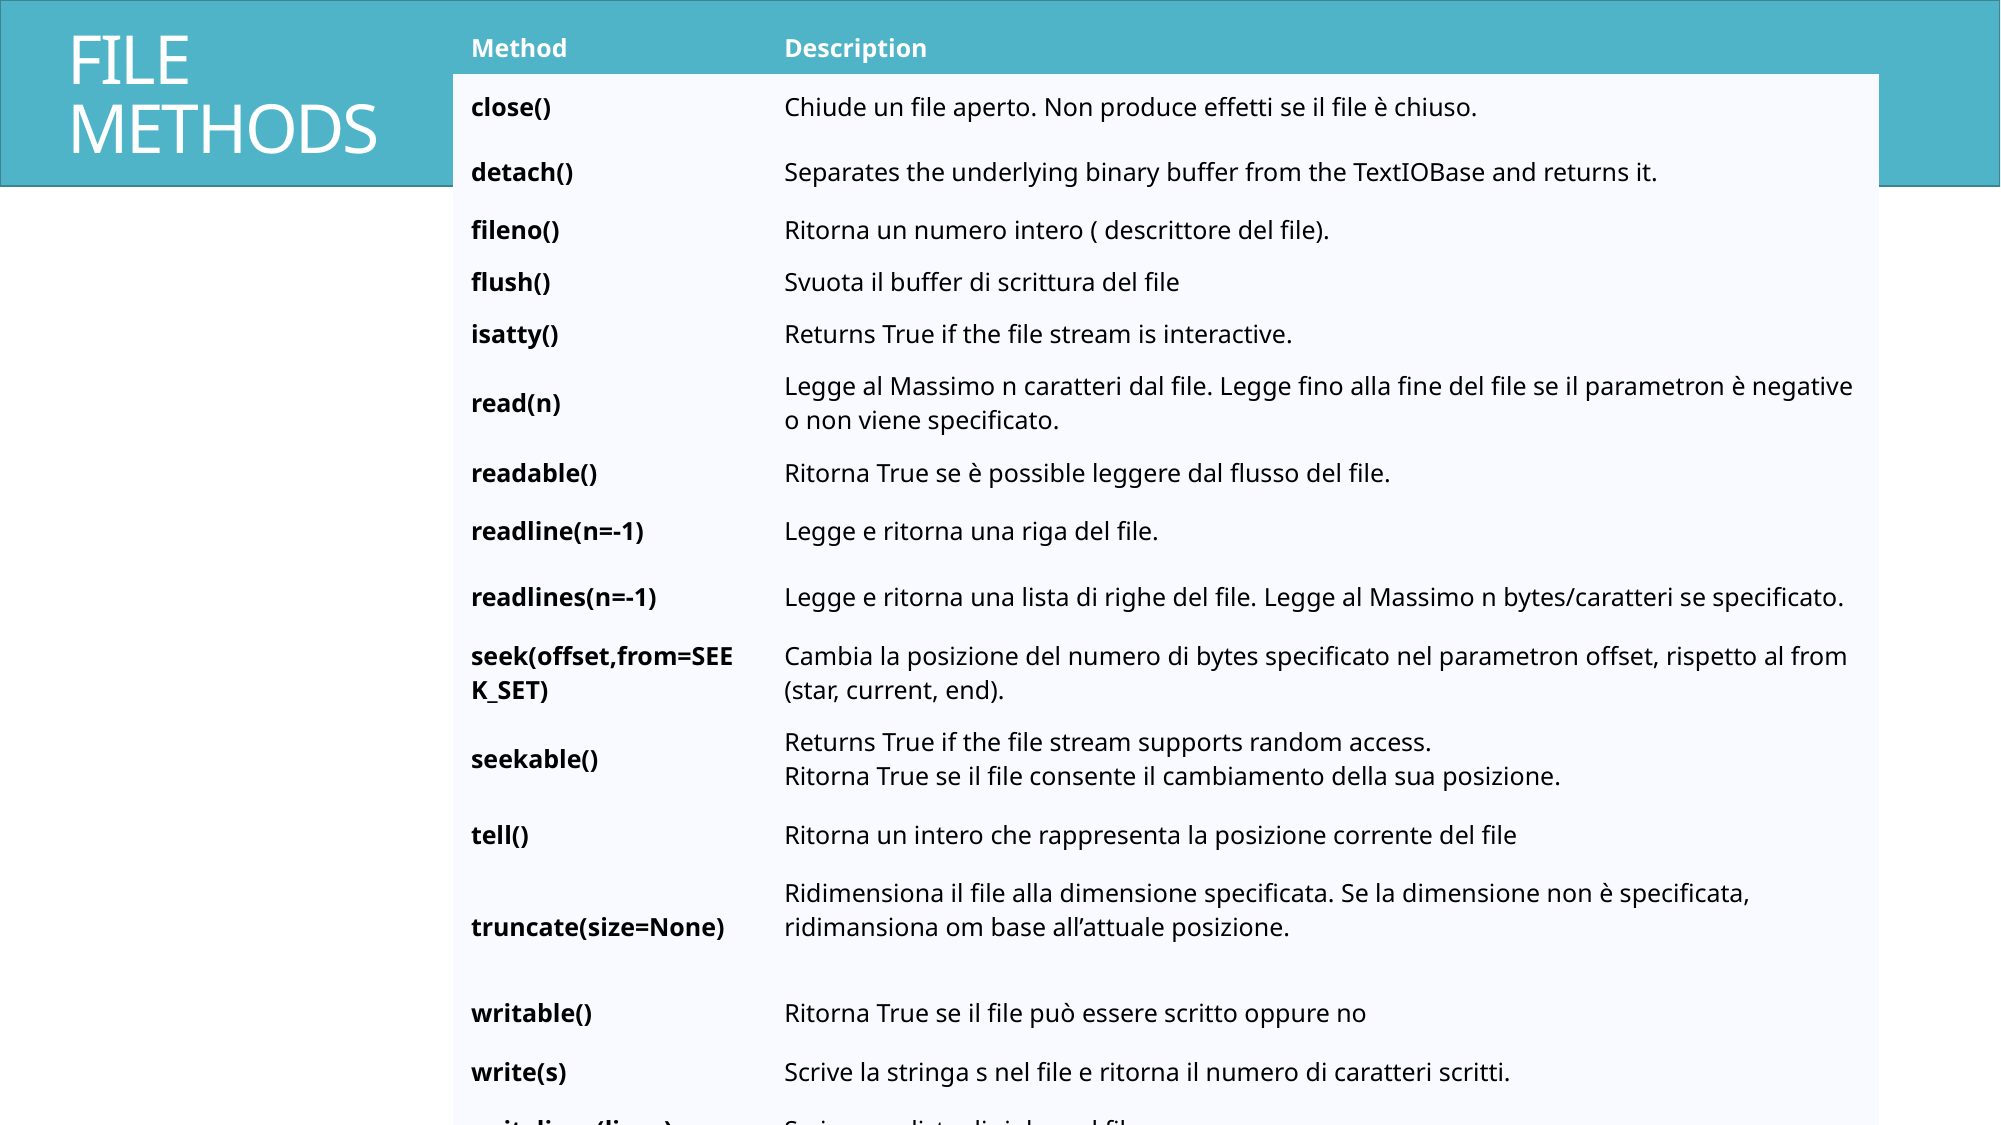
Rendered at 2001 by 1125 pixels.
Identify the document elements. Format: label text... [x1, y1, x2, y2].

table_header Method [453, 22, 766, 74]
table_cell seekable() [453, 716, 766, 802]
table_cell truncate(size=None) [453, 867, 766, 987]
table_cell Ritorna un intero che rappresenta la posizione corrente del file [766, 802, 1879, 867]
table_cell Cambia la posizione del numero di bytes specificato nel parametron offset, rispetto al from (star, current, end). [766, 630, 1879, 716]
table_cell Legge e ritorna una lista di righe del file. Legge al Massimo n bytes/caratteri se specificato. [766, 563, 1879, 630]
table_cell Returns True if the file stream supports random access. Ritorna True se il file consente il cambiamento della sua posizione. [766, 716, 1879, 802]
table_cell flush() [453, 256, 766, 308]
table_cell Ritorna True se è possible leggere dal flusso del file. [766, 446, 1879, 498]
title FILE METHODS [52, 21, 1950, 176]
table_cell detach() [453, 139, 766, 204]
table_cell Svuota il buffer di scrittura del file [766, 256, 1879, 308]
table_cell tell() [453, 802, 766, 867]
table_cell Chiude un file aperto. Non produce effetti se il file è chiuso. [766, 74, 1879, 139]
table_cell readline(n=-1) [453, 498, 766, 563]
table_cell isatty() [453, 308, 766, 360]
table_cell read(n) [453, 360, 766, 446]
table_cell Ridimensiona il file alla dimensione specificata. Se la dimensione non è specificata, ridimansiona om base all’attuale posizione. [766, 867, 1879, 987]
table_cell readable() [453, 446, 766, 498]
table_cell write(s) [453, 1039, 766, 1104]
table_cell Legge e ritorna una riga del file. [766, 498, 1879, 563]
table_header Description [766, 22, 1879, 74]
table_cell Scrive la stringa s nel file e ritorna il numero di caratteri scritti. [766, 1039, 1879, 1104]
table_cell Scrive una lista di righe nel file. [766, 1104, 1879, 1125]
table_cell fileno() [453, 204, 766, 256]
table_cell Legge al Massimo n caratteri dal file. Legge fino alla fine del file se il parametron è negative o non viene specificato. [766, 360, 1879, 446]
table_cell Returns True if the file stream is interactive. [766, 308, 1879, 360]
table_cell Ritorna True se il file può essere scritto oppure no [766, 987, 1879, 1039]
table_cell Separates the underlying binary buffer from the TextIOBase and returns it. [766, 139, 1879, 204]
table_cell close() [453, 74, 766, 139]
table_cell seek(offset,from=SEEK_SET) [453, 630, 766, 716]
table_cell writelines(lines) [453, 1104, 766, 1125]
table_cell readlines(n=-1) [453, 563, 766, 630]
table_cell Ritorna un numero intero ( descrittore del file). [766, 204, 1879, 256]
table_cell writable() [453, 987, 766, 1039]
